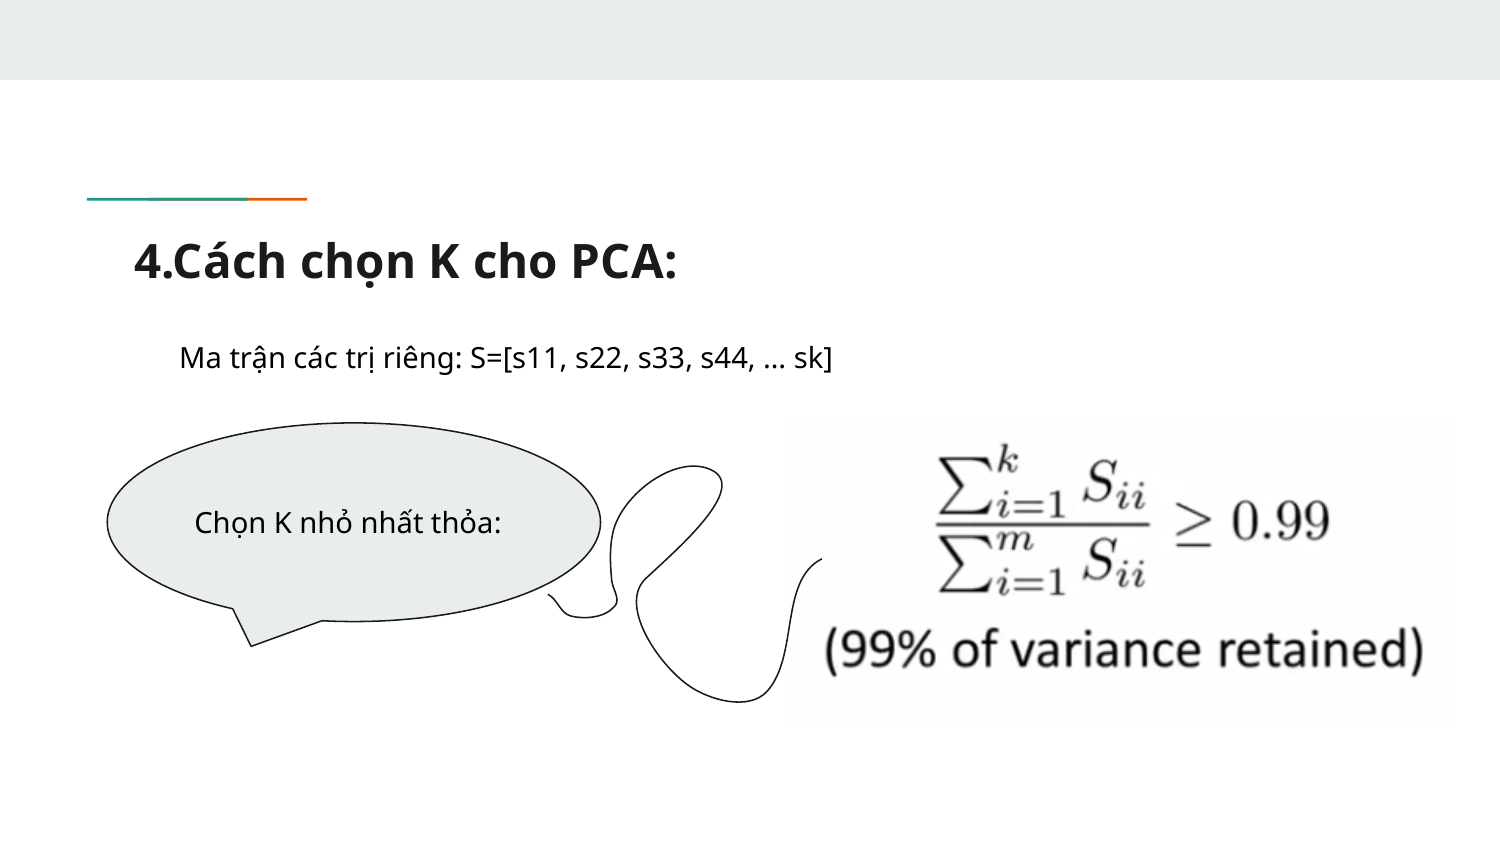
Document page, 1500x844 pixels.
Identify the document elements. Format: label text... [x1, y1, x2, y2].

text_box Ma trận các trị riêng: S=[s11, s22, s33, s44, … sk] [164, 324, 940, 390]
picture [787, 421, 1454, 726]
text_box Chọn K nhỏ nhất thỏa: [107, 422, 601, 647]
title 4.Cách chọn K cho PCA: [119, 216, 1381, 305]
text_box [547, 466, 782, 703]
